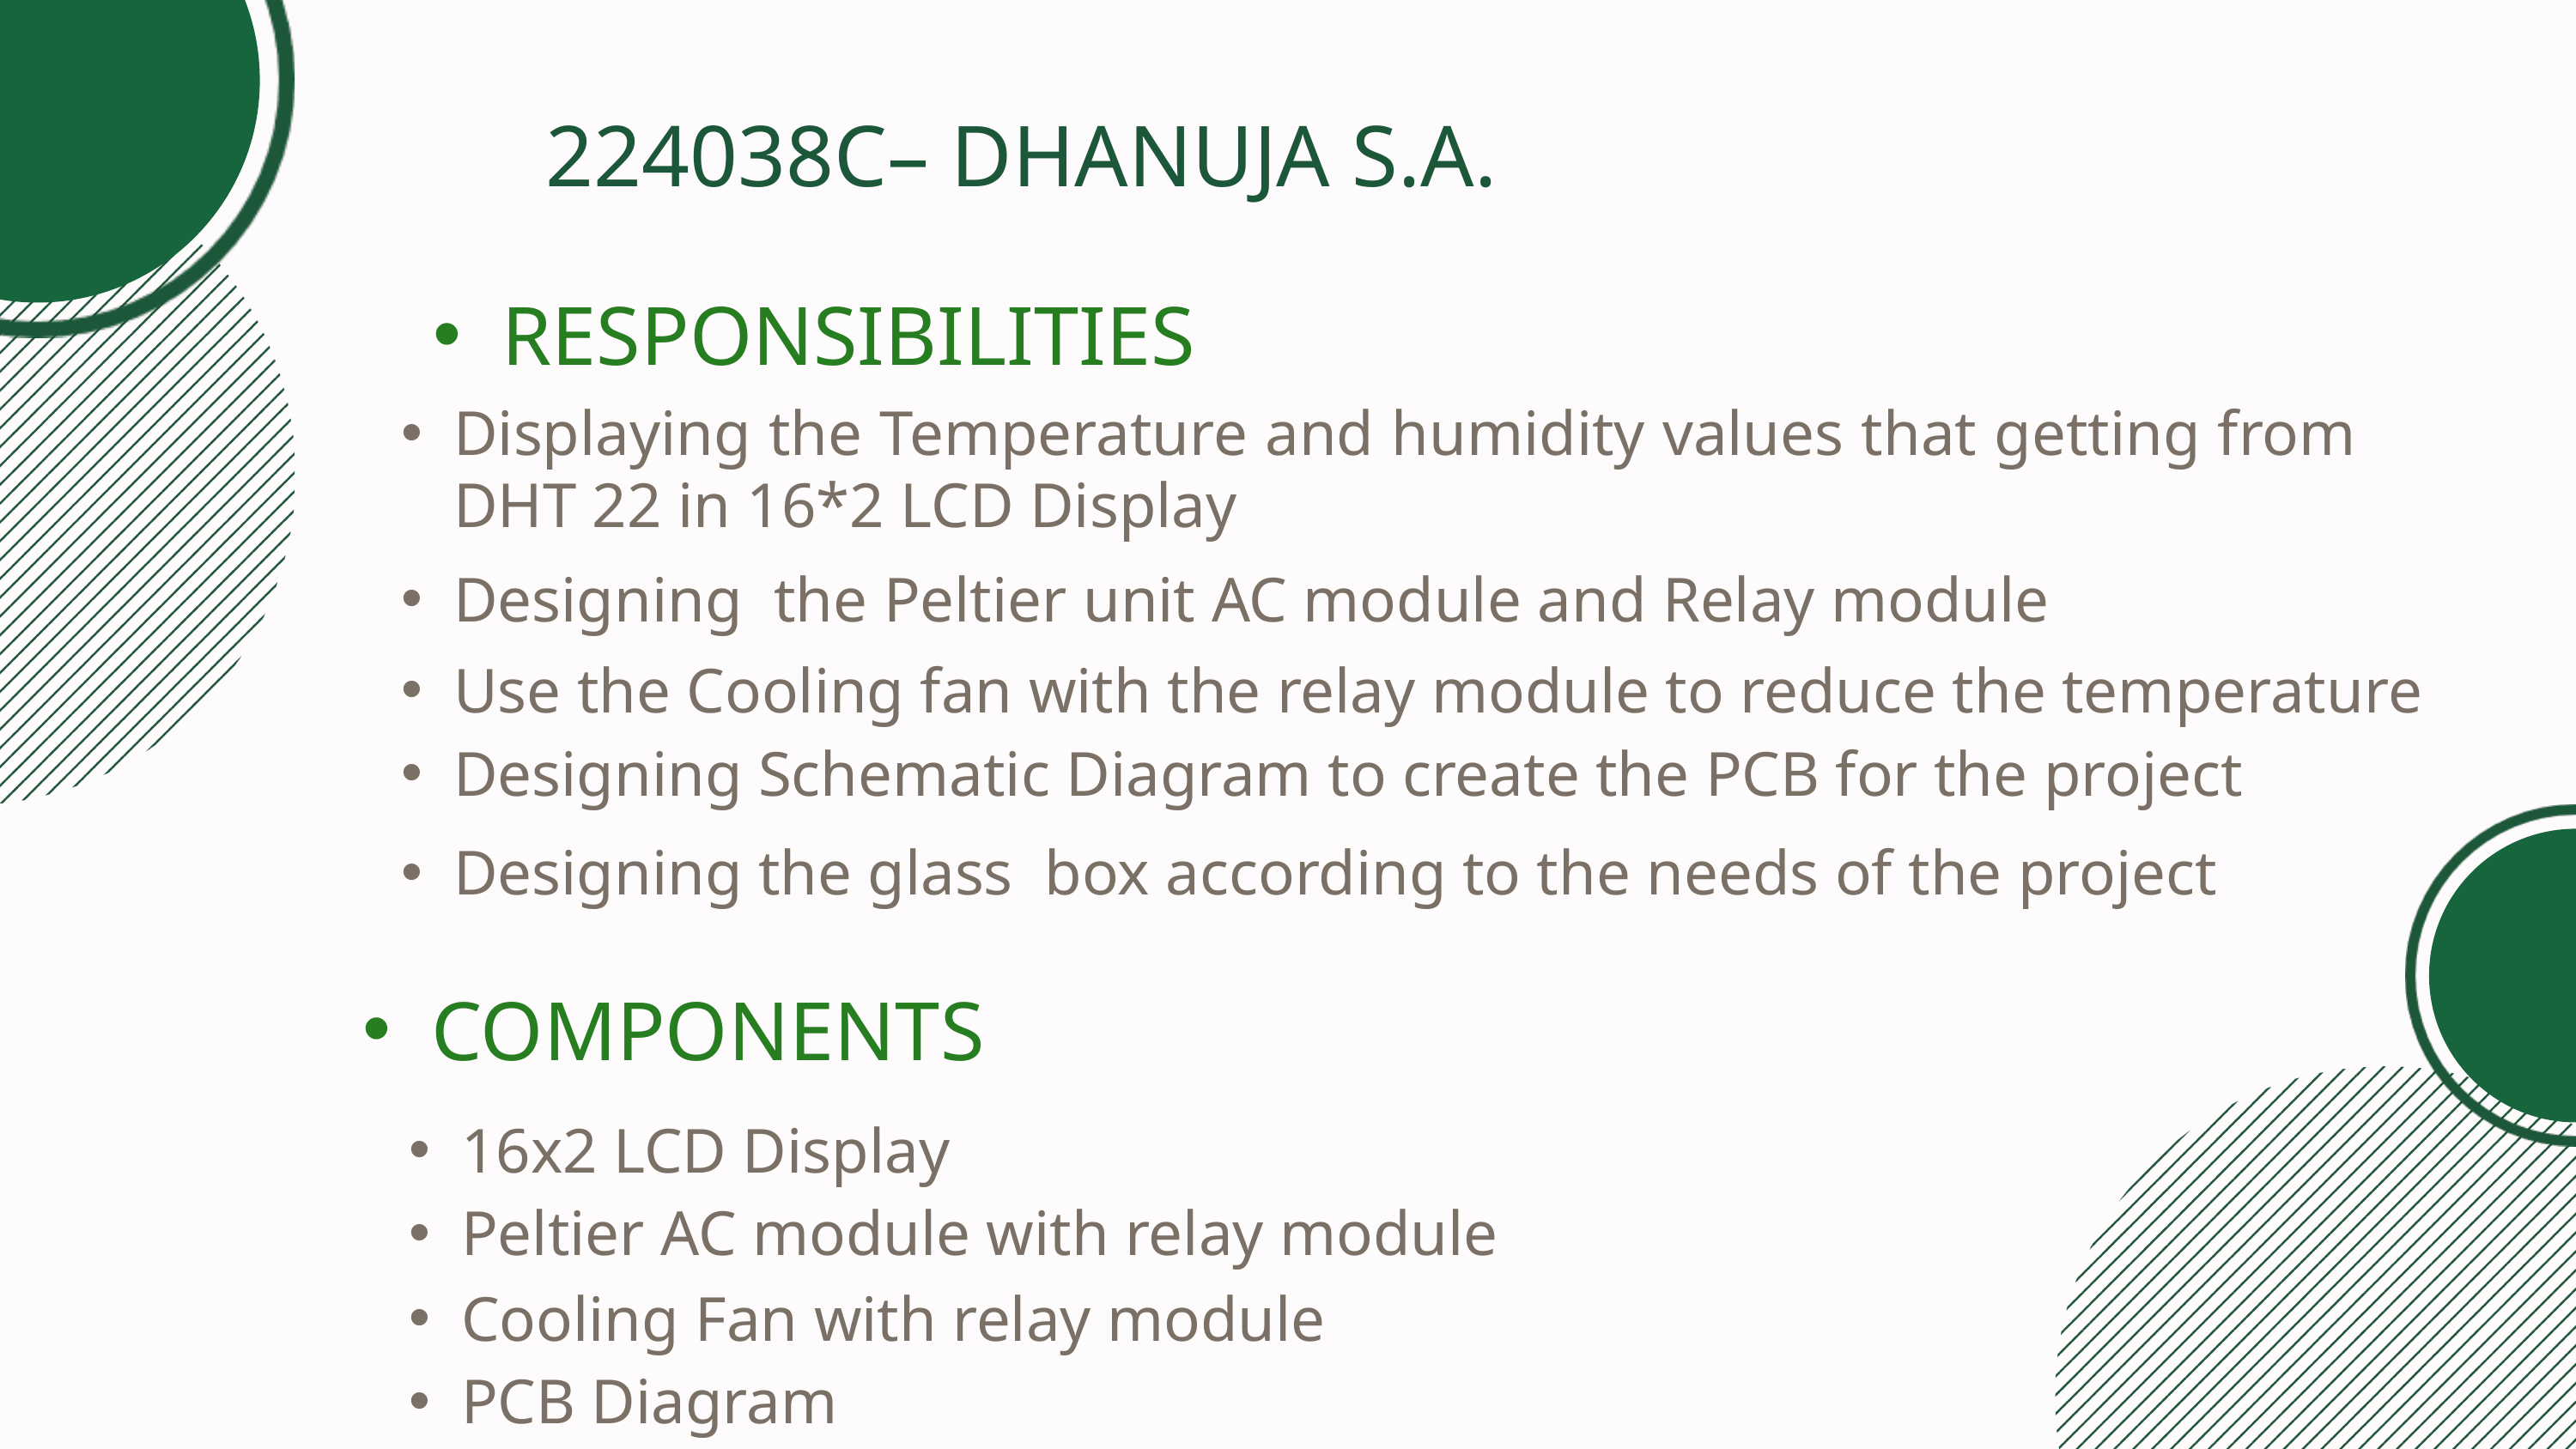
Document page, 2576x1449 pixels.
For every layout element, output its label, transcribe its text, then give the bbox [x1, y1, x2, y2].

text_box Displaying the Temperature and humidity values that getting from DHT 22 in 16*2 LCD Display [349, 396, 2359, 540]
text_box Peltier AC module with relay module Cooling Fan with relay module [357, 1182, 1693, 1354]
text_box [2428, 828, 2576, 1123]
text_box [0, 310, 240, 338]
text_box COMPONENTS [295, 963, 1146, 1076]
text_box [2055, 1066, 2576, 1449]
text_box [264, 0, 295, 269]
text_box 224038C– DHANUJA S.A. [349, 85, 1693, 203]
text_box Use the Cooling fan with the relay module to reduce the temperature [349, 640, 2512, 725]
text_box [2405, 804, 2576, 1147]
text_box [0, 338, 295, 805]
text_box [0, 0, 260, 303]
text_box Designing Schematic Diagram to create the PCB for the project [349, 725, 2405, 809]
text_box RESPONSIBILITIES [240, 269, 1321, 382]
text_box PCB Diagram [357, 1350, 1146, 1436]
text_box 16x2 LCD Display [357, 1100, 973, 1185]
text_box Designing the glass box according to the needs of the project [349, 822, 2274, 908]
text_box Designing the Peltier unit AC module and Relay module [349, 549, 2215, 634]
